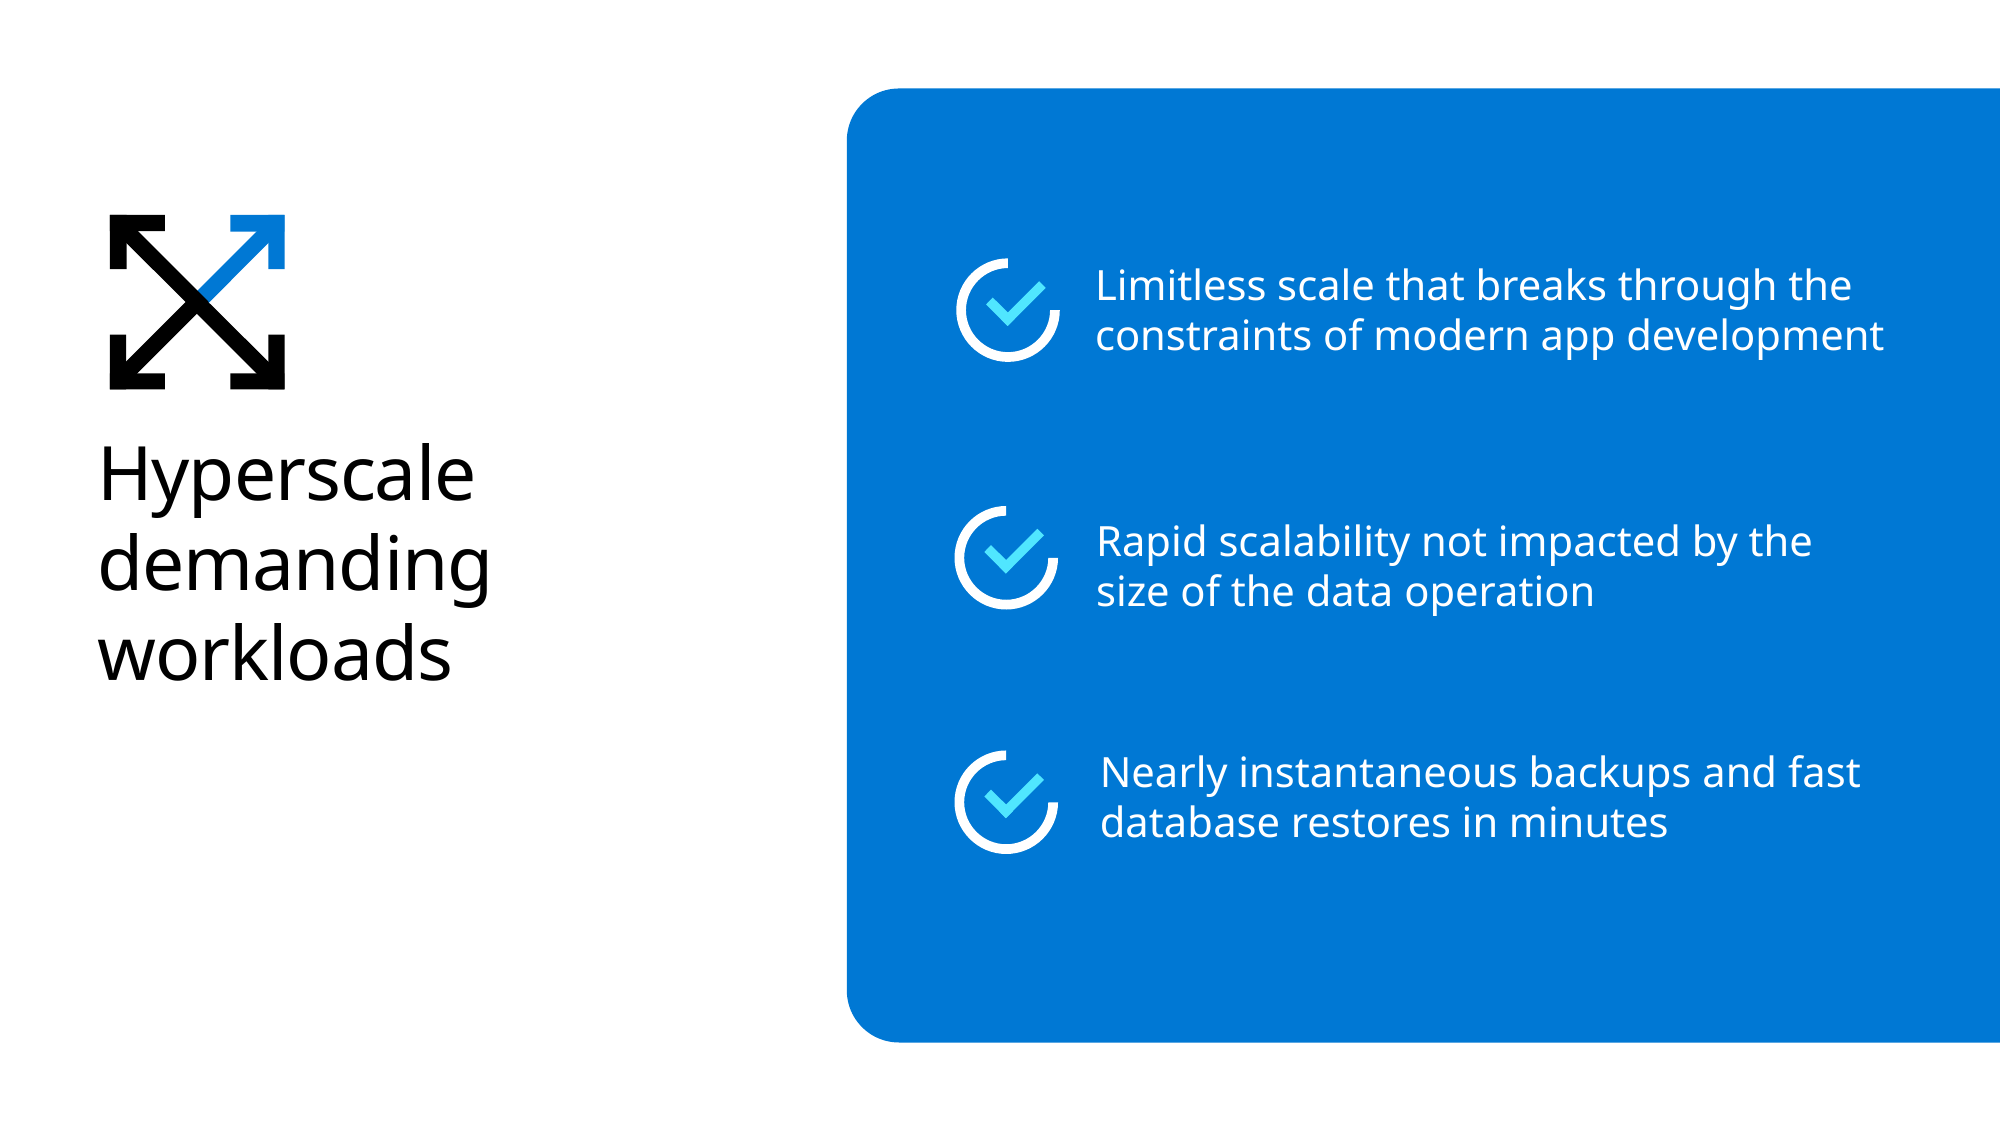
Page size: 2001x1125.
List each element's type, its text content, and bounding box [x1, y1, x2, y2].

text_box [954, 750, 1059, 855]
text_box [956, 258, 1061, 363]
list Limitless scale that breaks through the constraints of modern app development [1095, 258, 1952, 360]
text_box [109, 214, 285, 390]
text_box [954, 505, 1059, 610]
text_box [846, 88, 2000, 1043]
list Nearly instantaneous backups and fast database restores in minutes [1099, 745, 1932, 847]
title Hyperscale demanding workloads [97, 404, 742, 716]
list Rapid scalability not impacted by the size of the data operation [1096, 514, 1865, 616]
